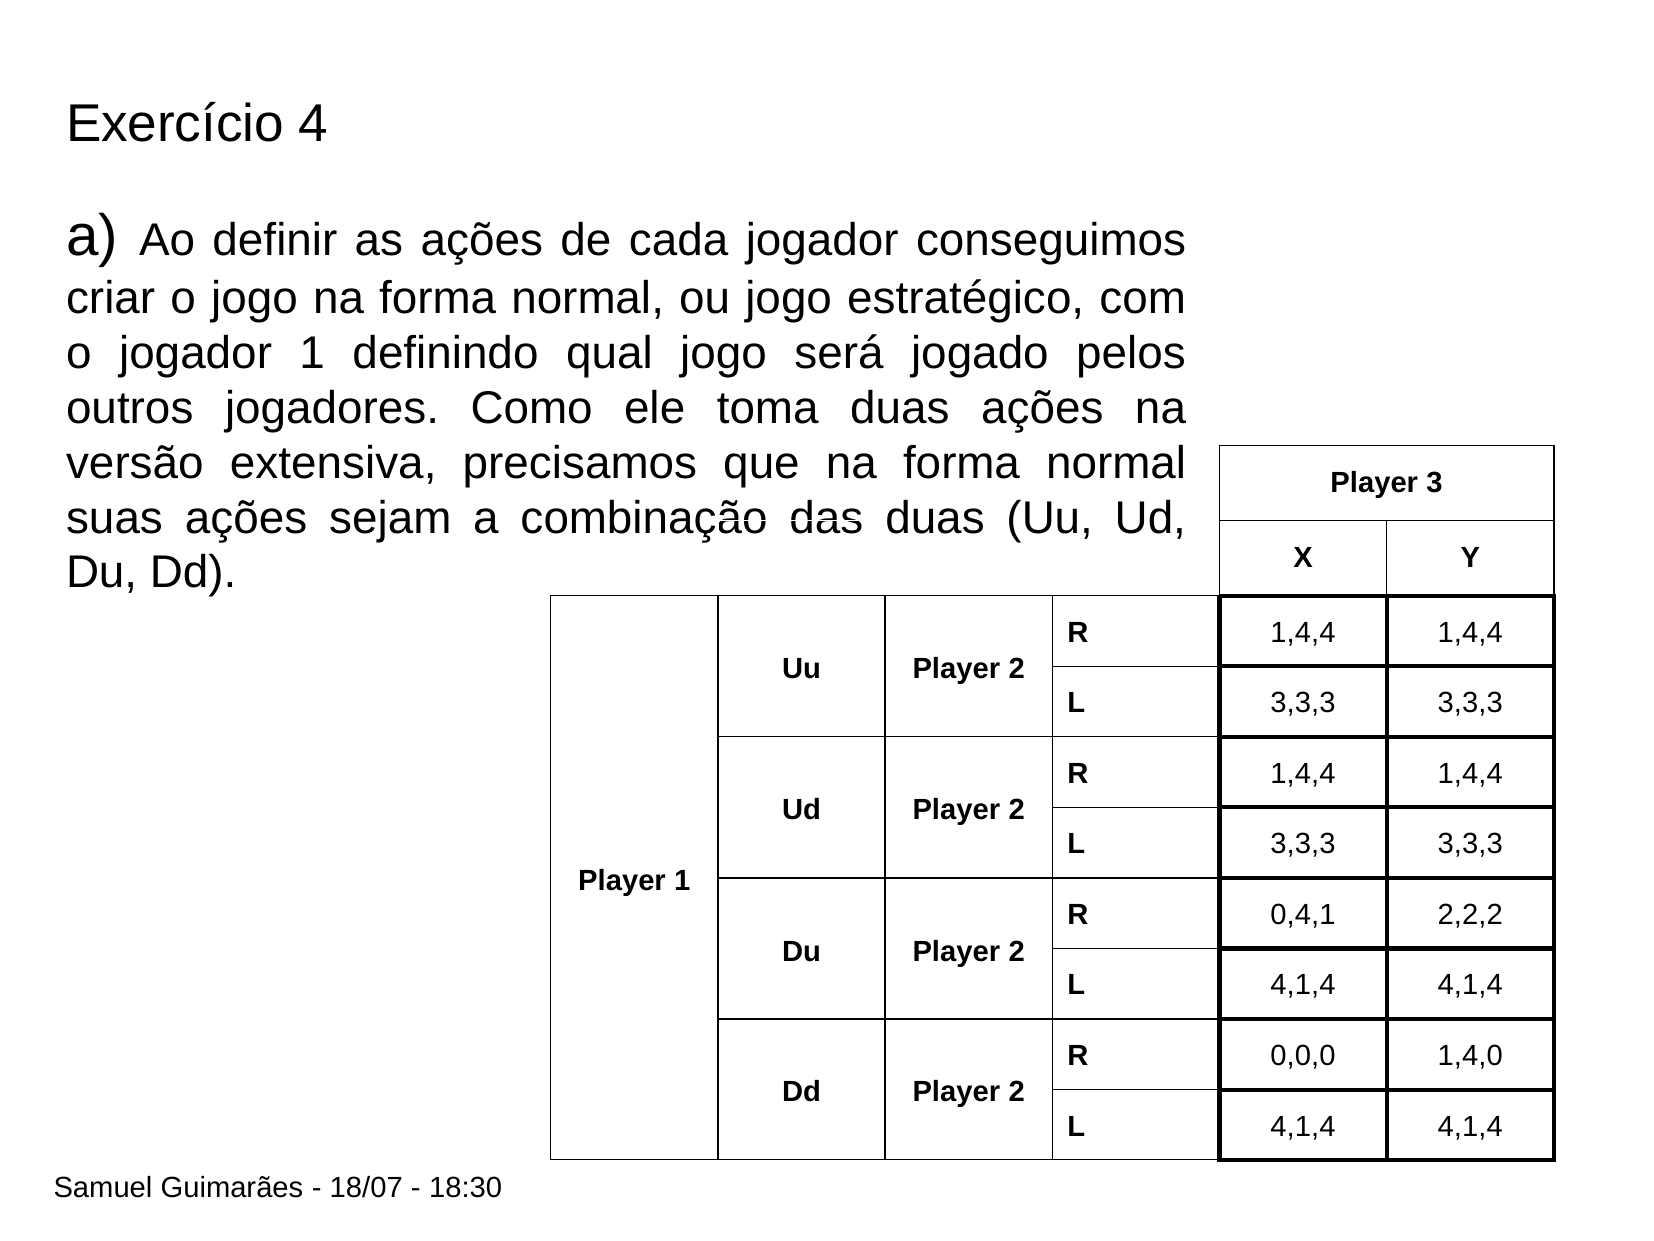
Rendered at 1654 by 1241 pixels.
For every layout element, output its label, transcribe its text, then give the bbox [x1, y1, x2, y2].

table_cell 1,4,4 [1389, 739, 1552, 805]
table_cell 4,1,4 [1222, 1092, 1385, 1158]
table_cell 1,4,4 [1222, 739, 1385, 805]
table_cell 3,3,3 [1389, 809, 1552, 876]
table_cell Uu [719, 596, 884, 736]
table_cell Ud [719, 737, 884, 877]
table_cell Player 1 [551, 596, 717, 1159]
table_cell L [1053, 1090, 1217, 1159]
table_cell 1,4,4 [1389, 598, 1552, 664]
table_cell Y [1387, 521, 1553, 594]
table_cell 3,3,3 [1222, 668, 1385, 735]
table_header [551, 446, 718, 521]
table_cell X [1220, 521, 1386, 594]
table_cell Player 2 [886, 737, 1052, 877]
table_cell 3,3,3 [1222, 809, 1385, 876]
table_cell 4,1,4 [1389, 951, 1552, 1017]
table_cell L [1053, 949, 1217, 1018]
table_cell [1053, 521, 1219, 595]
text_box a) Ao definir as ações de cada jogador conseguimos criar o jogo na forma normal, ou jogo estratégico, com o jogador 1 definindo qual jogo será jogado pelos outros jogadores. Como ele toma duas ações na versão extensiva, precisamos que na forma normal suas ações sejam a combinação das duas (Uu, Ud, Du, Dd). [51, 182, 1202, 613]
table_cell L [1053, 808, 1217, 877]
table_cell 0,0,0 [1222, 1021, 1385, 1088]
table_header [718, 446, 885, 520]
table_cell 0,4,1 [1222, 880, 1385, 946]
table_header Player 3 [1220, 446, 1553, 520]
table_cell 4,1,4 [1389, 1092, 1552, 1158]
table_cell Dd [719, 1020, 884, 1159]
table_cell [719, 521, 884, 595]
table_cell Player 2 [886, 596, 1052, 736]
table_cell 3,3,3 [1389, 668, 1552, 735]
table_cell R [1053, 879, 1217, 948]
table_cell [886, 521, 1052, 595]
text_box Exercício 4 [51, 72, 1449, 167]
table_cell Player 2 [886, 1020, 1052, 1159]
table_cell R [1053, 1020, 1217, 1089]
table_cell 4,1,4 [1222, 951, 1385, 1017]
table_cell 2,2,2 [1389, 880, 1552, 946]
table_cell Du [719, 879, 884, 1018]
text_box Samuel Guimarães - 18/07 - 18:30 [38, 1152, 568, 1218]
table_header [885, 446, 1052, 521]
table_cell R [1053, 596, 1217, 666]
table_cell 1,4,4 [1222, 598, 1385, 664]
table_cell L [1053, 667, 1217, 736]
table_cell R [1053, 737, 1217, 807]
table_cell [551, 521, 717, 595]
table_cell 1,4,0 [1389, 1021, 1552, 1088]
table_header [1052, 446, 1219, 521]
table_cell Player 2 [886, 879, 1052, 1018]
